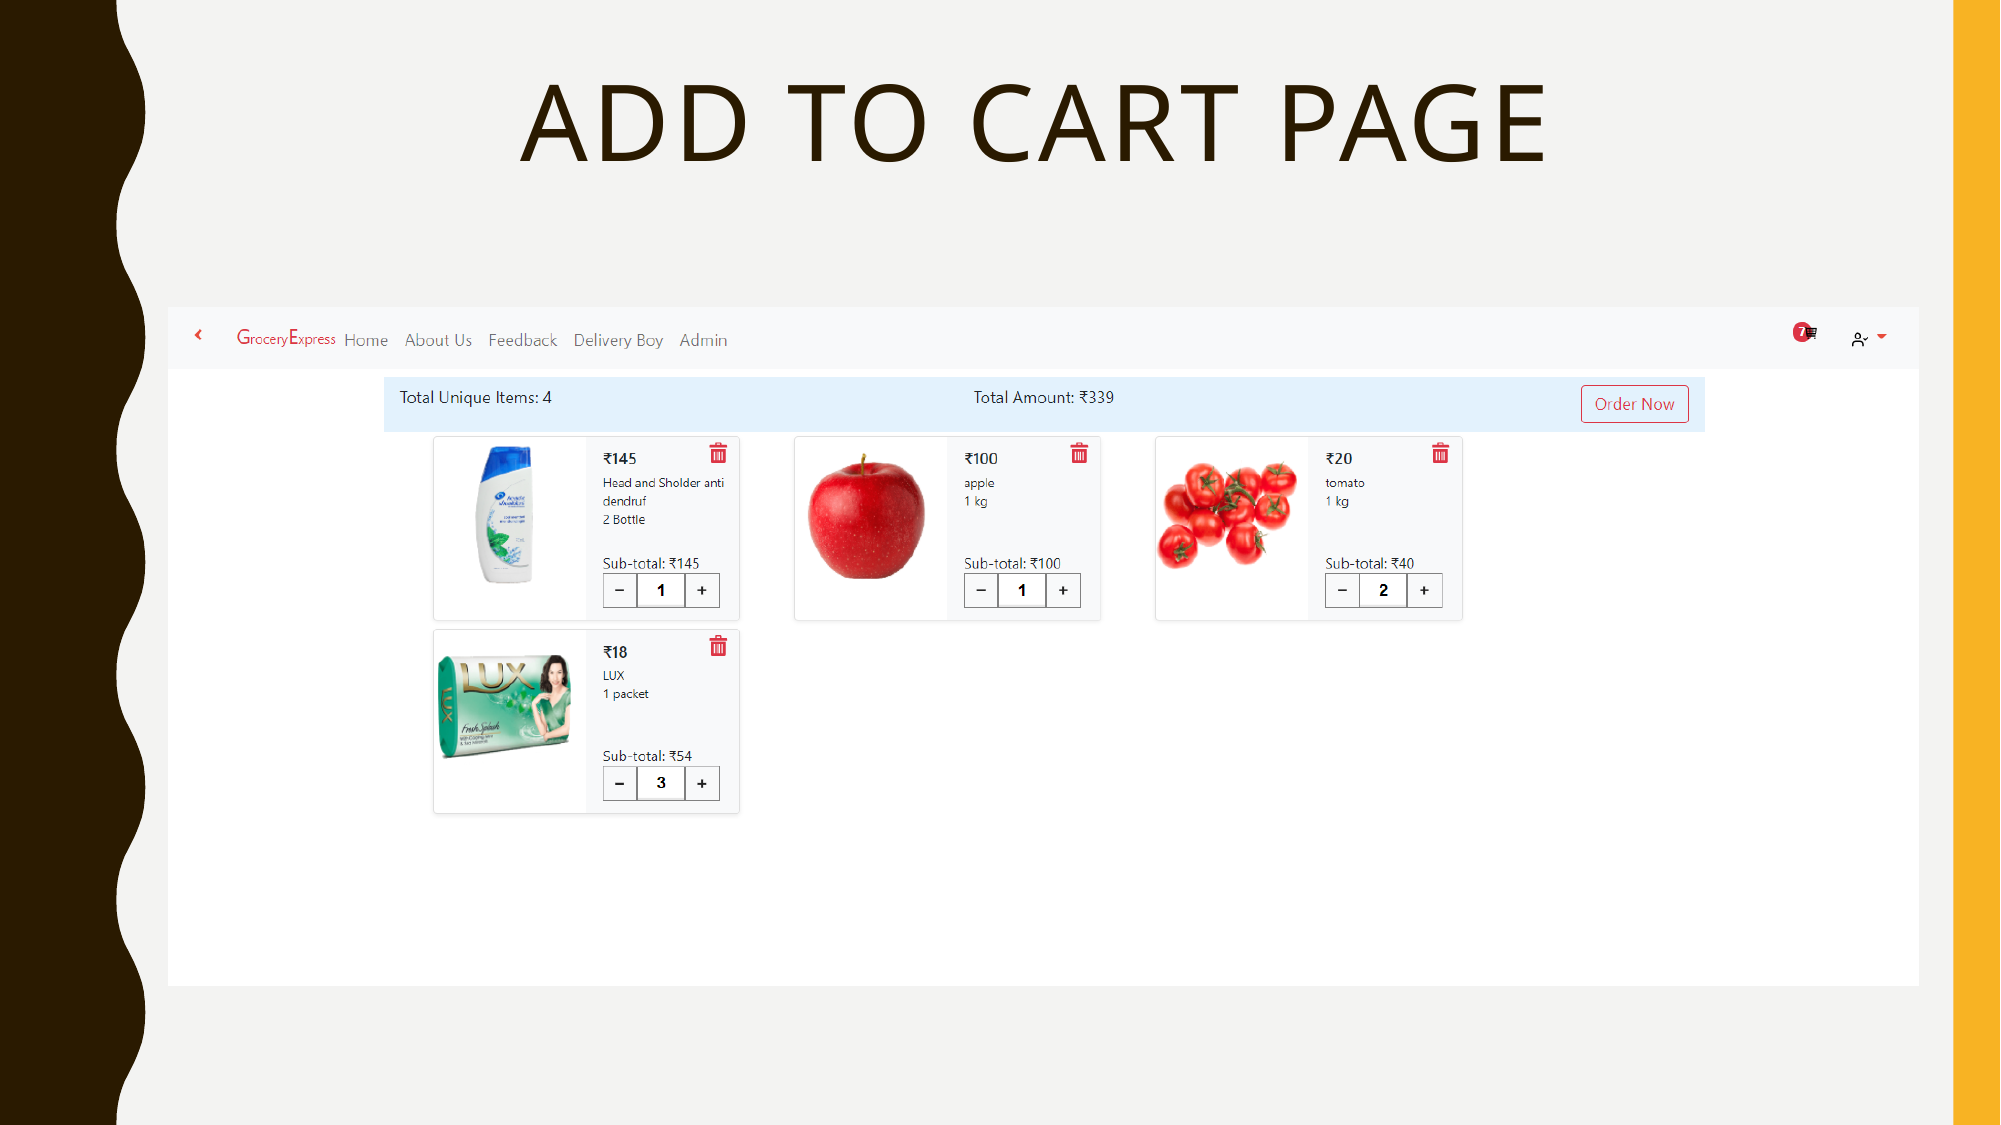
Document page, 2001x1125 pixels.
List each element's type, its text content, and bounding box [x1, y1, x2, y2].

title add to cart page [205, 62, 1875, 307]
picture [168, 307, 1919, 986]
